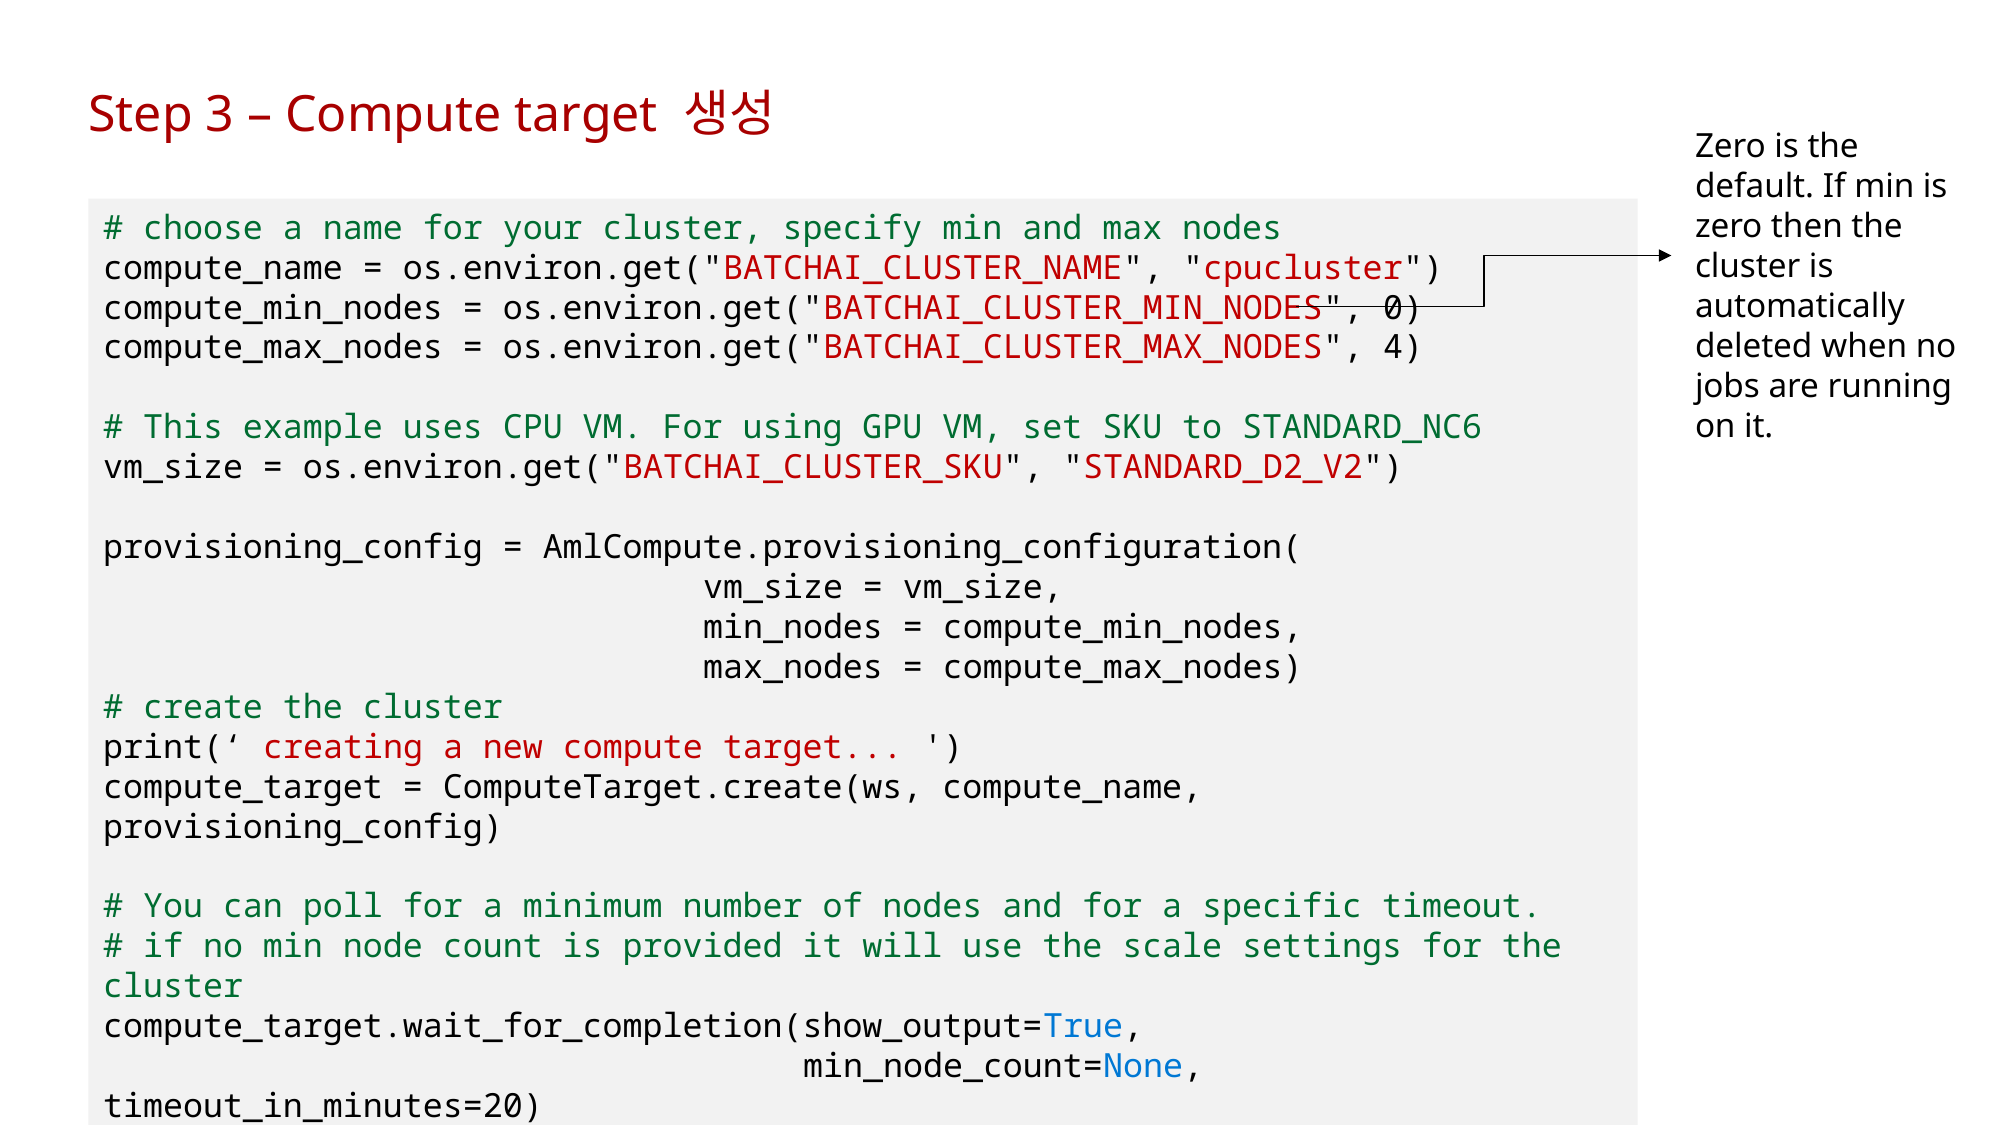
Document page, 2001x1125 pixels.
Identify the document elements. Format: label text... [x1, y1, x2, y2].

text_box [1295, 255, 1672, 307]
text_box # choose a name for your cluster, specify min and max nodes compute_name = os.environ.get("BATCHAI_CLUSTER_NAME", "cpucluster") compute_min_nodes = os.environ.get("BATCHAI_CLUSTER_MIN_NODES", 0) compute_max_nodes = os.environ.get("BATCHAI_CLUSTER_MAX_NODES", 4) # This example uses CPU VM. For using GPU VM, set SKU to STANDARD_NC6 vm_size = os.environ.get("BATCHAI_CLUSTER_SKU", "STANDARD_D2_V2") provisioning_config = AmlCompute.provisioning_configuration( vm_size = vm_size, min_nodes = compute_min_nodes, max_nodes = compute_max_nodes) # create the cluster print(‘ creating a new compute target... ') compute_target = ComputeTarget.create(ws, compute_name, provisioning_config) # You can poll for a minimum number of nodes and for a specific timeout. # if no min node count is provided it will use the scale settings for the cluster compute_target.wait_for_completion(show_output=True, min_node_count=None, timeout_in_minutes=20) [88, 198, 1638, 1125]
title Step 3 – Compute target 생성 [88, 88, 1808, 277]
text_box Zero is the default. If min is zero then the cluster is automatically deleted when no jobs are running on it. [1695, 124, 1976, 444]
